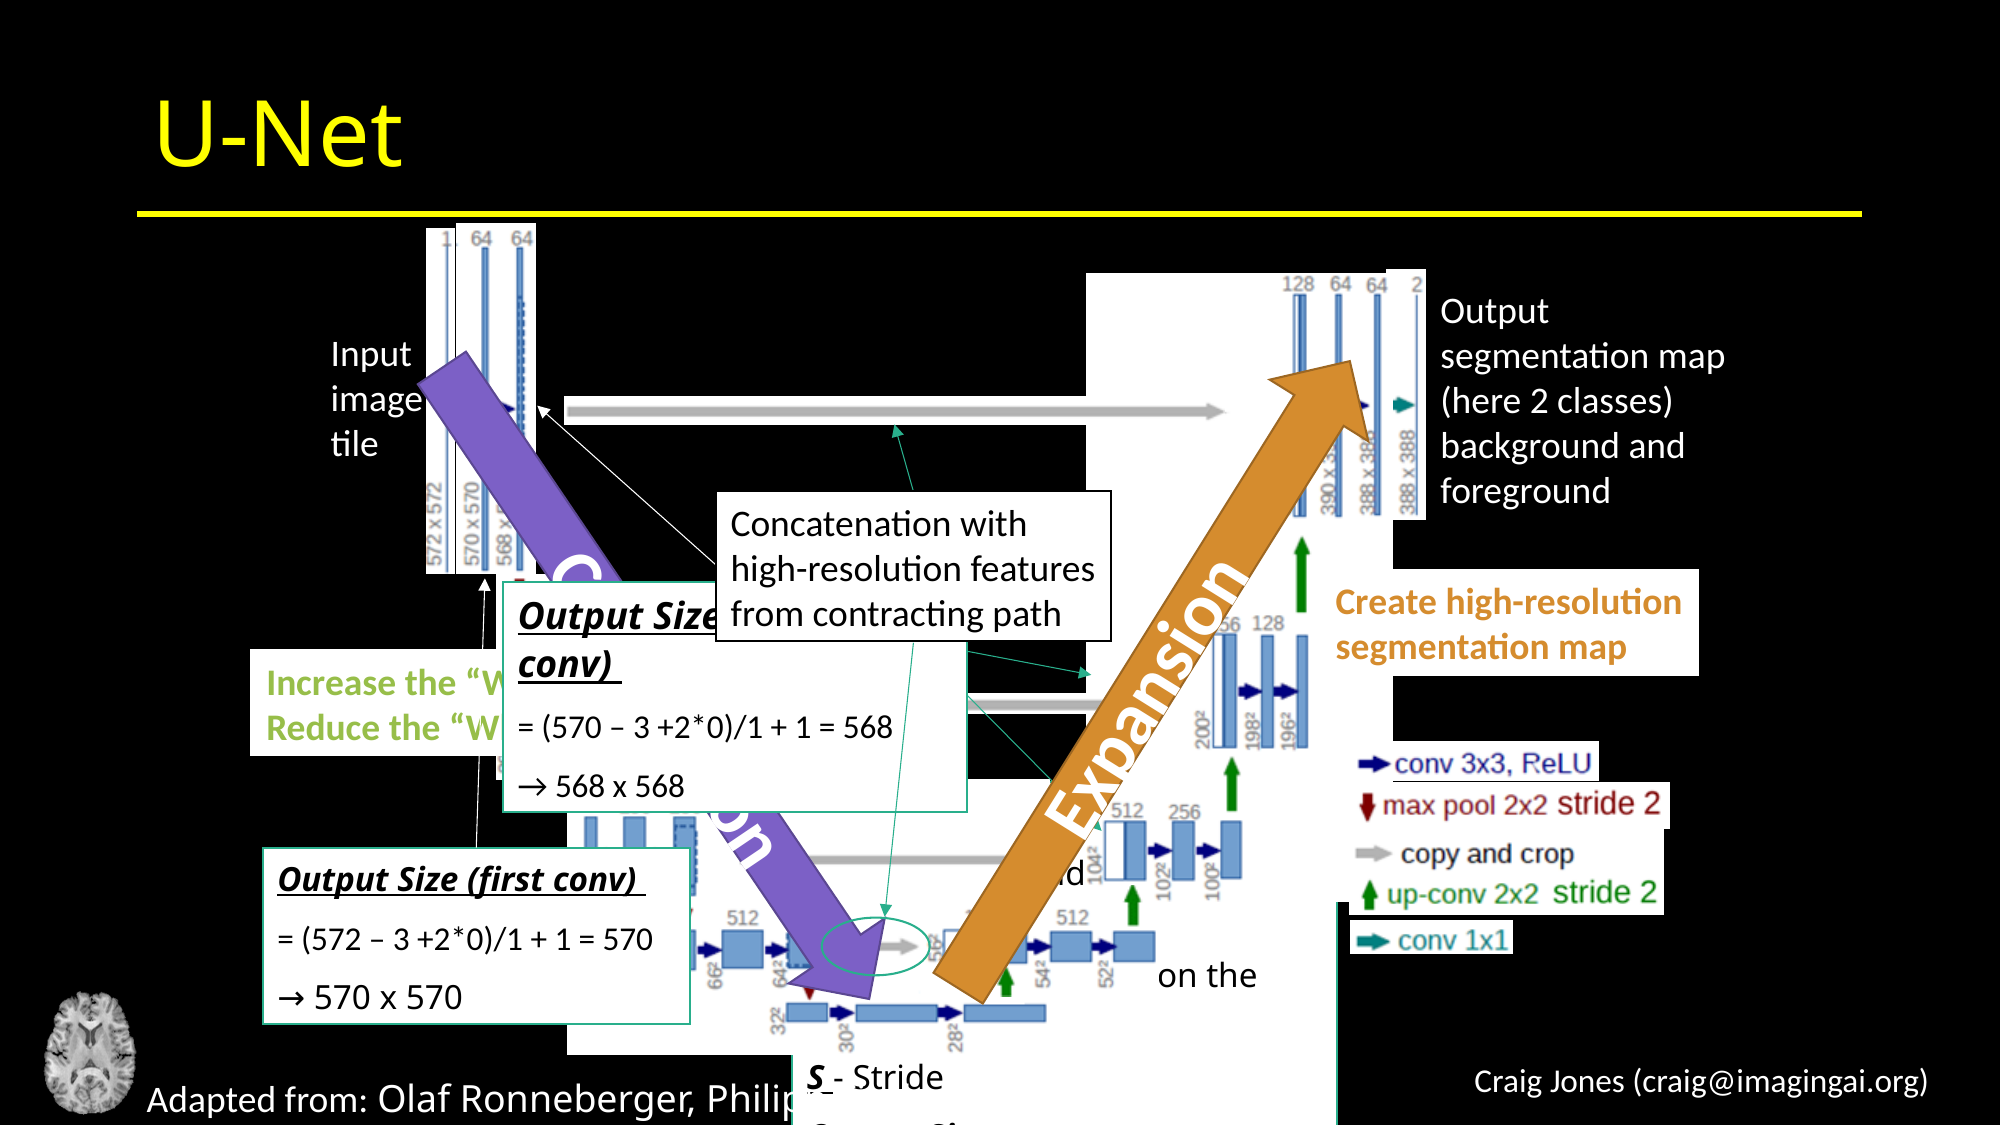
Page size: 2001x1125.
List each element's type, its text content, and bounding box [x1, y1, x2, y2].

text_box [1095, 304, 1700, 1045]
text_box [249, 302, 714, 1065]
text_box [314, 228, 455, 302]
title U-Net [137, 59, 1863, 215]
picture [714, 976, 1095, 1056]
picture [1350, 920, 1513, 954]
text_box Adapted from: Olaf Ronneberger, Philipp Fischer, and Thomas Brox [131, 1067, 1675, 1125]
picture [40, 991, 138, 1115]
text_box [709, 491, 1118, 976]
picture [1350, 741, 1599, 781]
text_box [262, 405, 968, 1025]
picture [1349, 782, 1670, 915]
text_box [564, 272, 1393, 491]
picture [456, 223, 536, 302]
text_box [1386, 269, 1743, 522]
